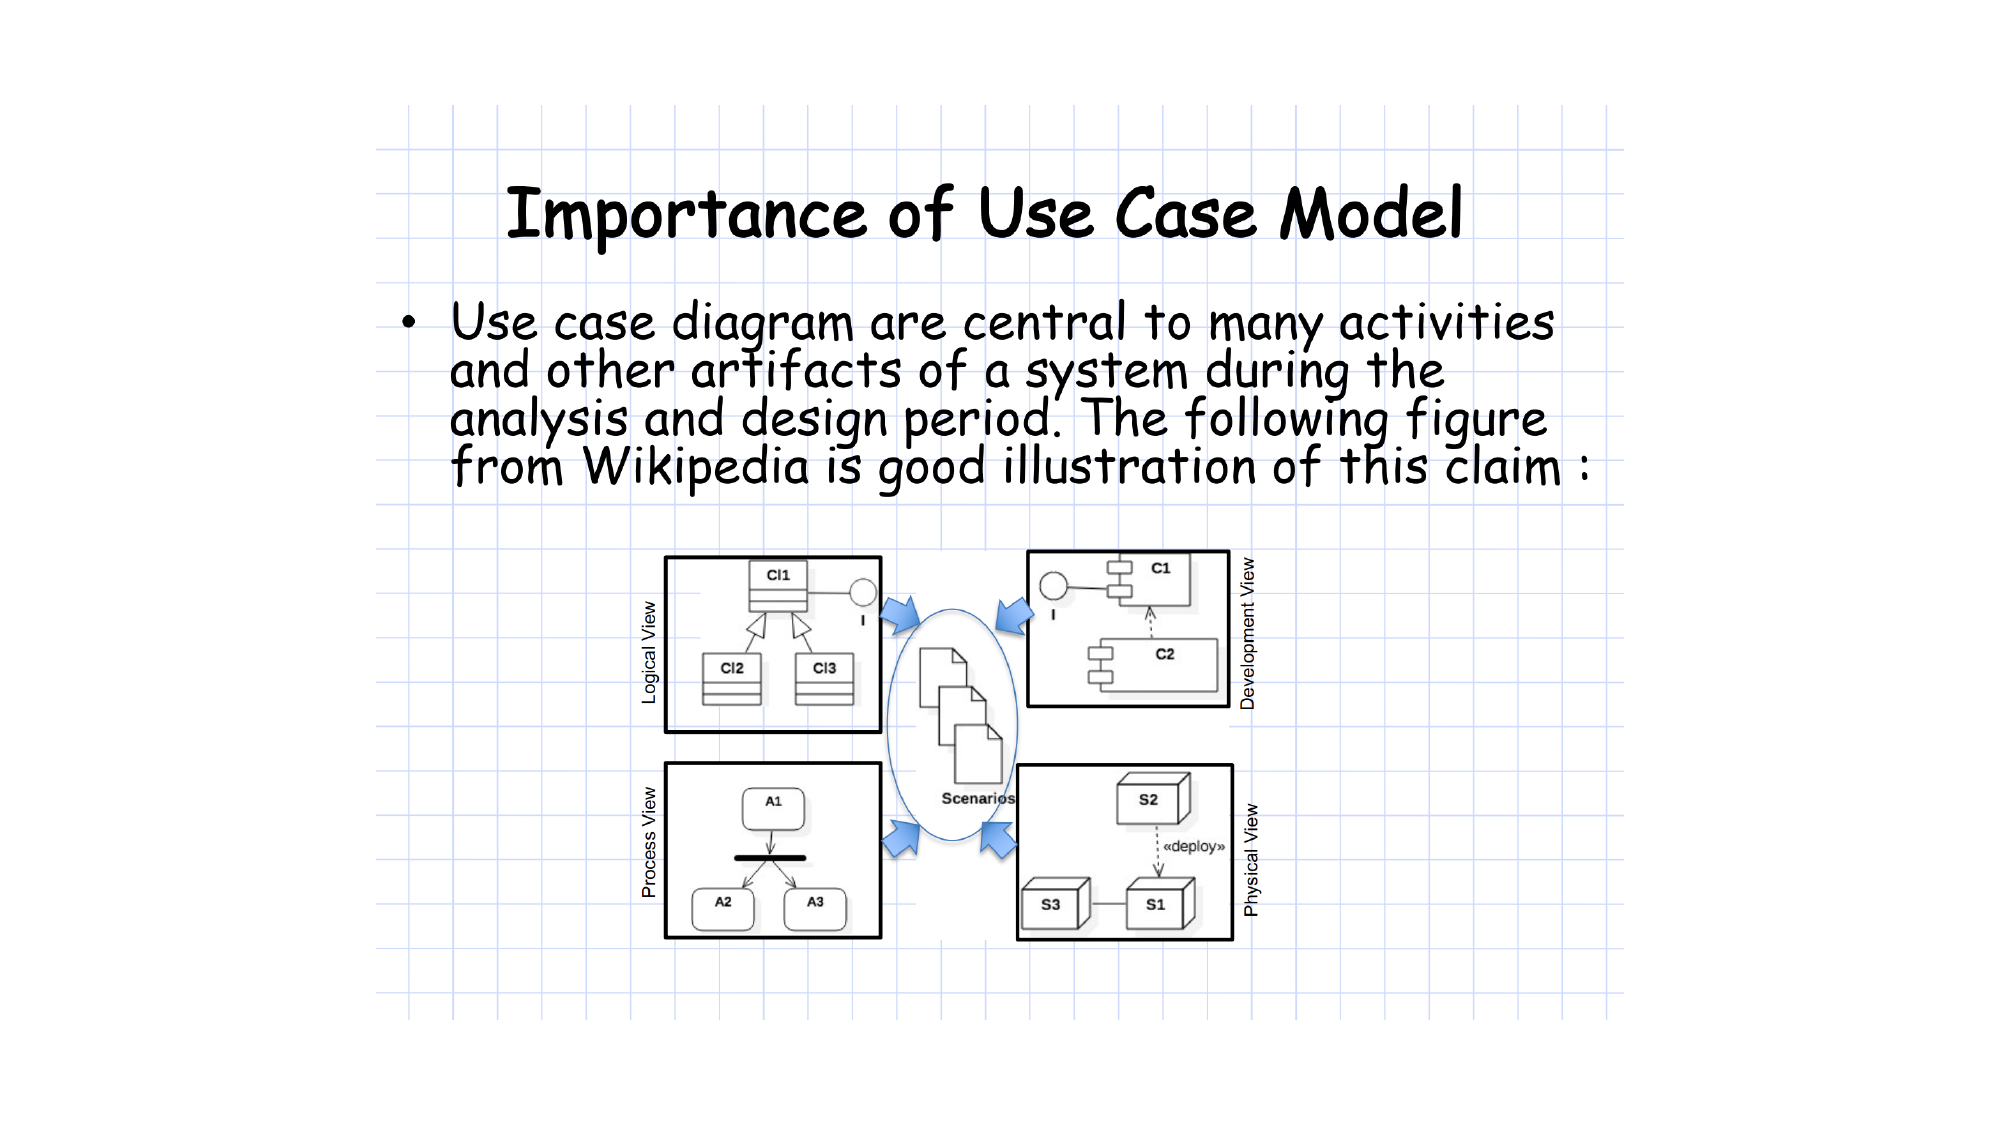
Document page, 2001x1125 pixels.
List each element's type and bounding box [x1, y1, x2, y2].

picture [375, 104, 1625, 1020]
